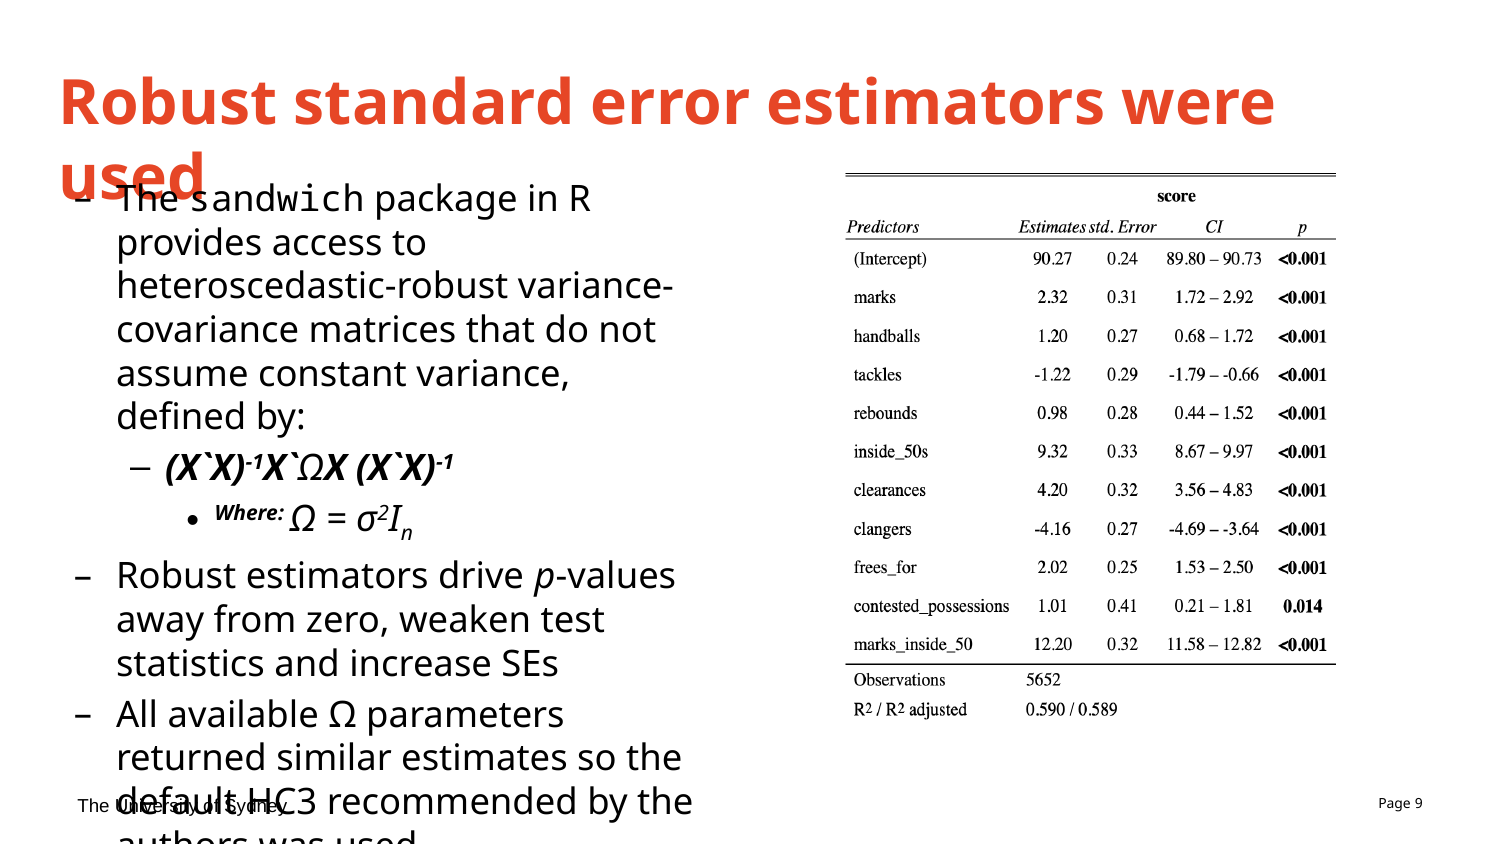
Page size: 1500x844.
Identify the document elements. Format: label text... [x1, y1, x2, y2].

list The sandwich package in R provides access to heteroscedastic-robust variance-covariance matrices that do not assume constant variance, defined by: (X`X)-1X`ΩX (X`X)-1 Where: Ω = σ2In Robust estimators drive p-values away from zero, weaken test statistics and increase SEs All available Ω parameters returned similar estimates so the default HC3 recommended by the authors was used [58, 167, 722, 725]
title Robust standard error estimators were used [58, 61, 1442, 142]
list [841, 167, 1345, 725]
